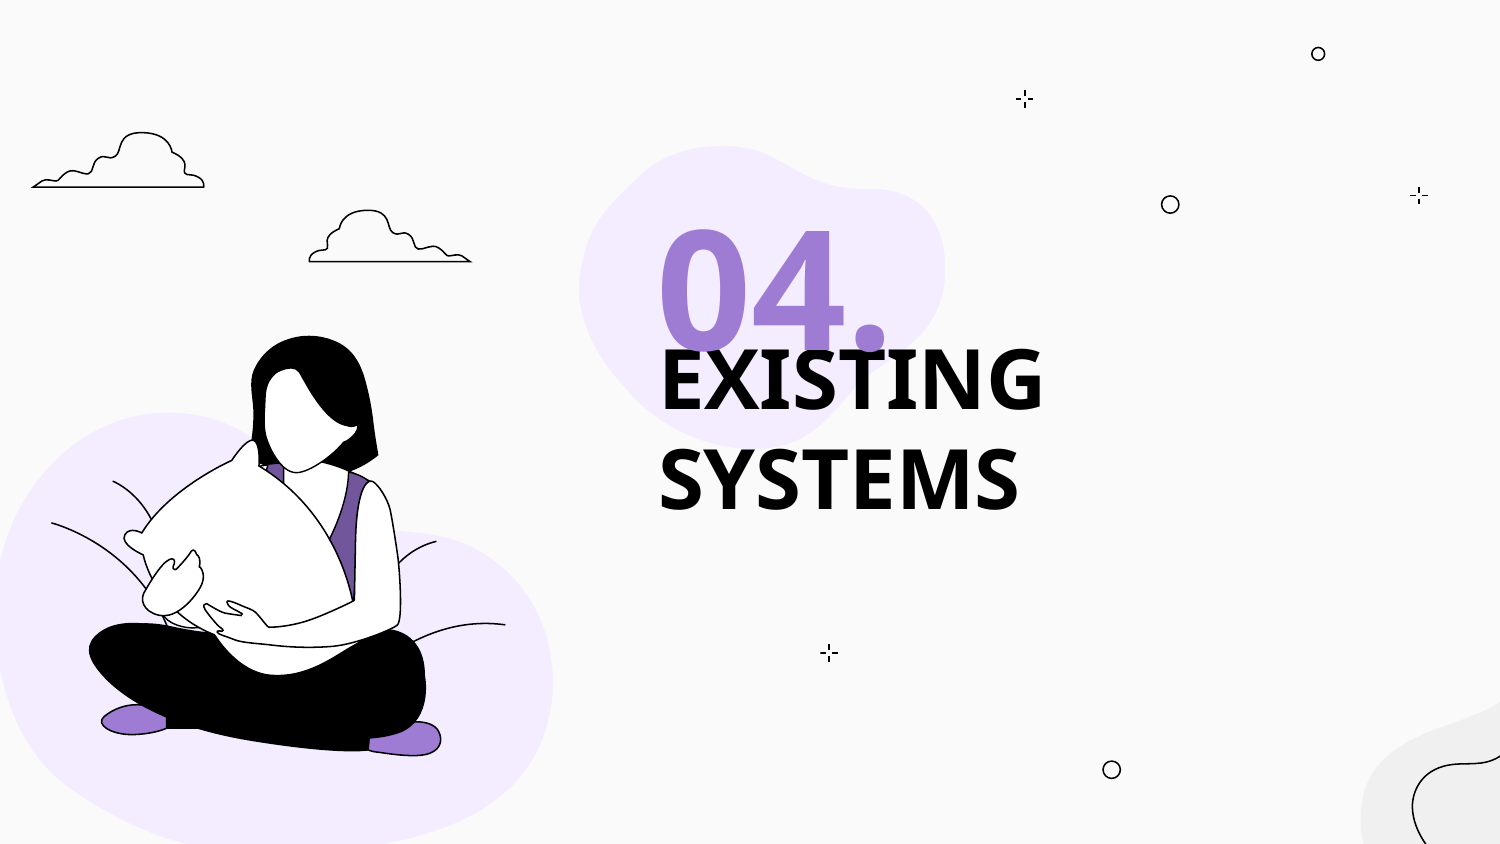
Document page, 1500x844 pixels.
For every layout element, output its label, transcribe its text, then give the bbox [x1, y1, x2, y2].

title EXISTING SYSTEMS [643, 364, 1419, 488]
title 04. [641, 209, 989, 358]
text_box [0, 131, 564, 844]
text_box [578, 145, 925, 407]
